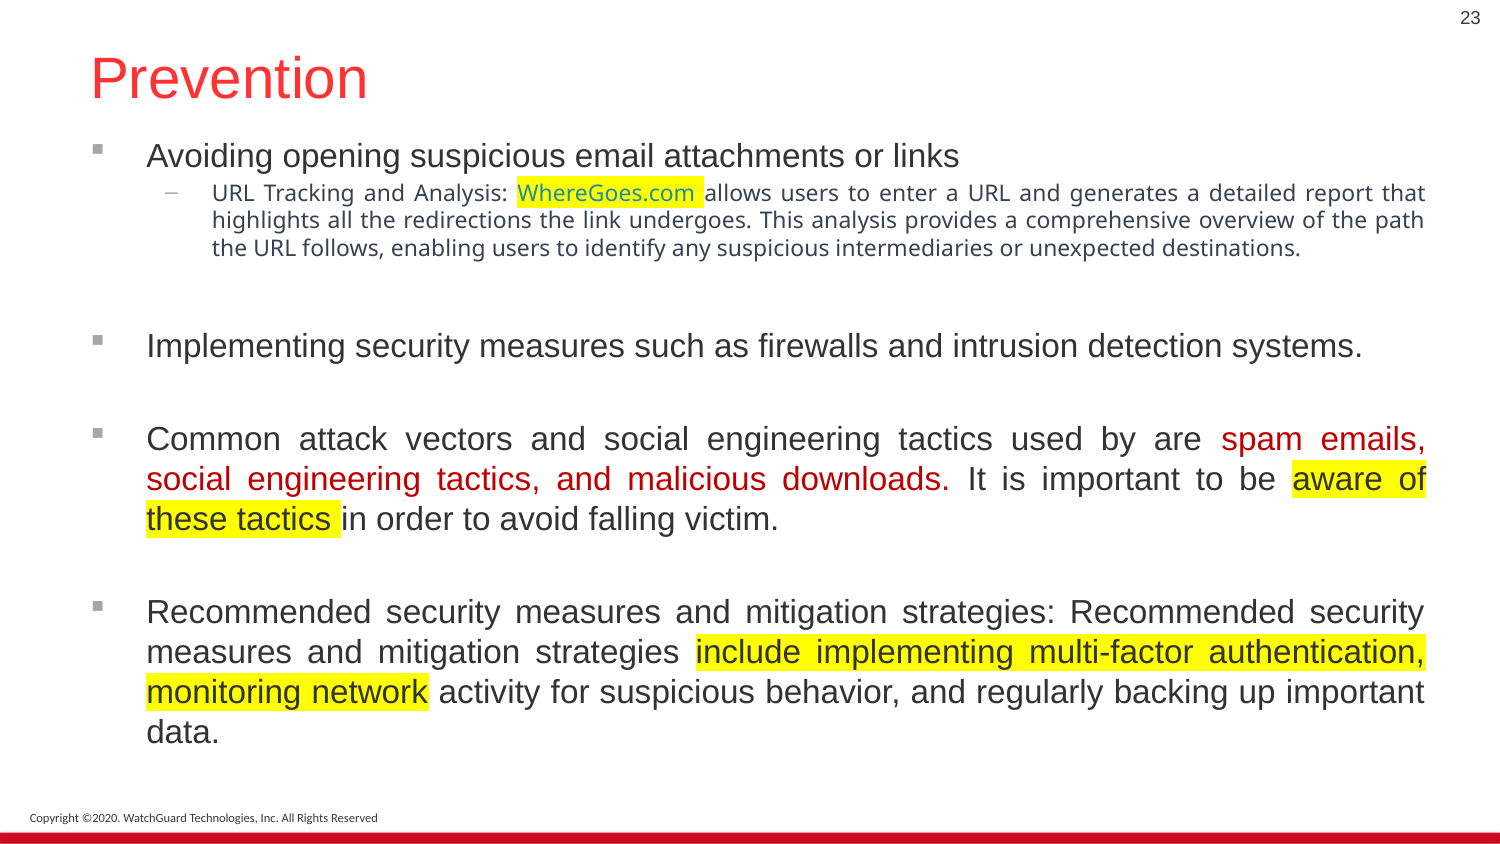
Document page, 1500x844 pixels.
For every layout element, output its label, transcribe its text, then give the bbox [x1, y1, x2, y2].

slide_number 23 [1398, 0, 1497, 40]
list Avoiding opening suspicious email attachments or links URL Tracking and Analysis: WhereGoes.com allows users to enter a URL and generates a detailed report that highlights all the redirections the link undergoes. This analysis provides a comprehensive overview of the path the URL follows, enabling users to identify any suspicious intermediaries or unexpected destinations. Implementing security measures such as firewalls and intrusion detection systems. Common attack vectors and social engineering tactics used by are spam emails, social engineering tactics, and malicious downloads. It is important to be aware of these tactics in order to avoid falling victim. Recommended security measures and mitigation strategies: Recommended security measures and mitigation strategies include implementing multi-factor authentication, monitoring network activity for suspicious behavior, and regularly backing up important data. [75, 126, 1442, 795]
title Prevention [75, 33, 1425, 117]
